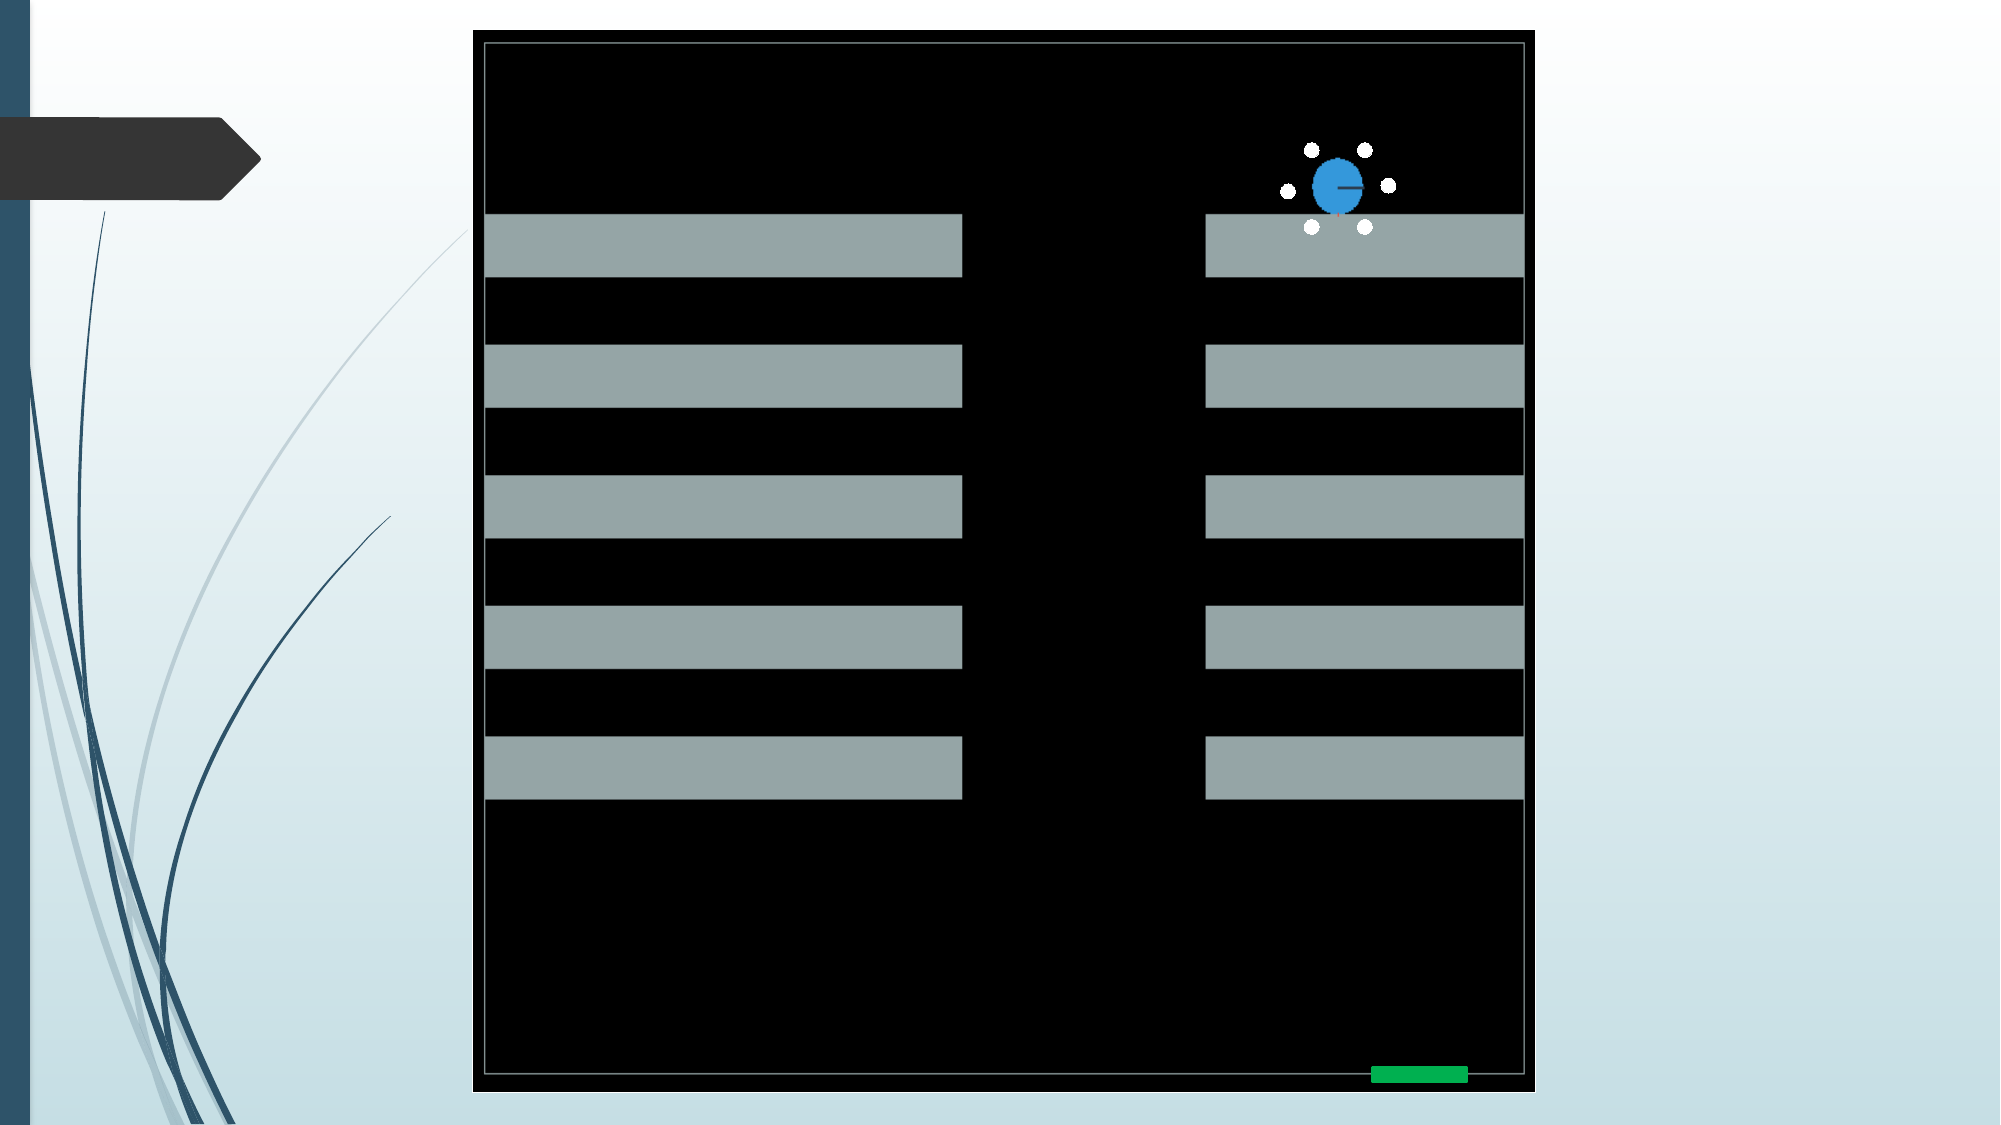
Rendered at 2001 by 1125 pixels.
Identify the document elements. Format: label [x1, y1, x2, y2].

picture [472, 29, 1536, 1093]
